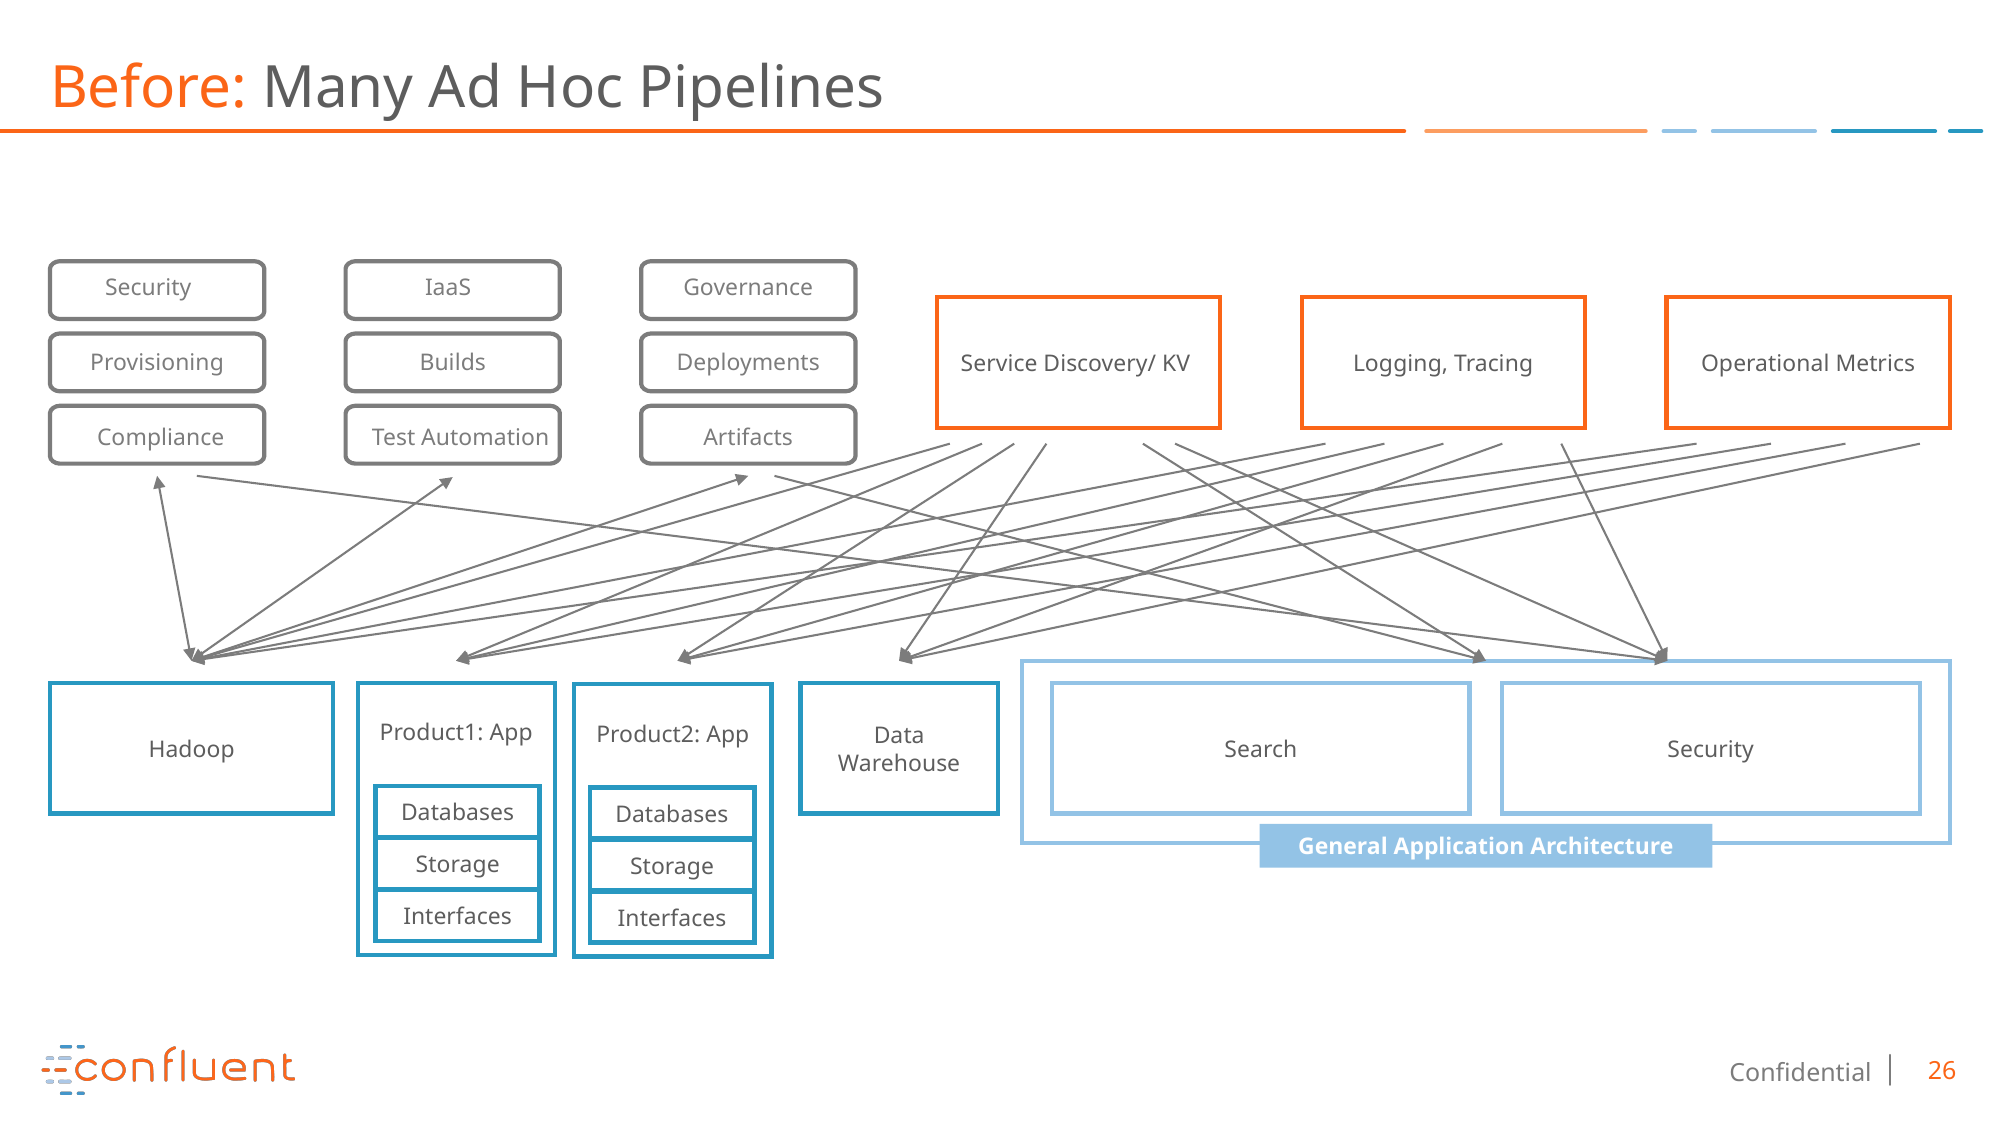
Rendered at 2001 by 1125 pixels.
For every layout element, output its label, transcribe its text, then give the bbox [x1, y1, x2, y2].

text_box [49, 260, 1951, 956]
picture [41, 1045, 295, 1095]
title Before: Many Ad Hoc Pipelines [50, 0, 1950, 128]
